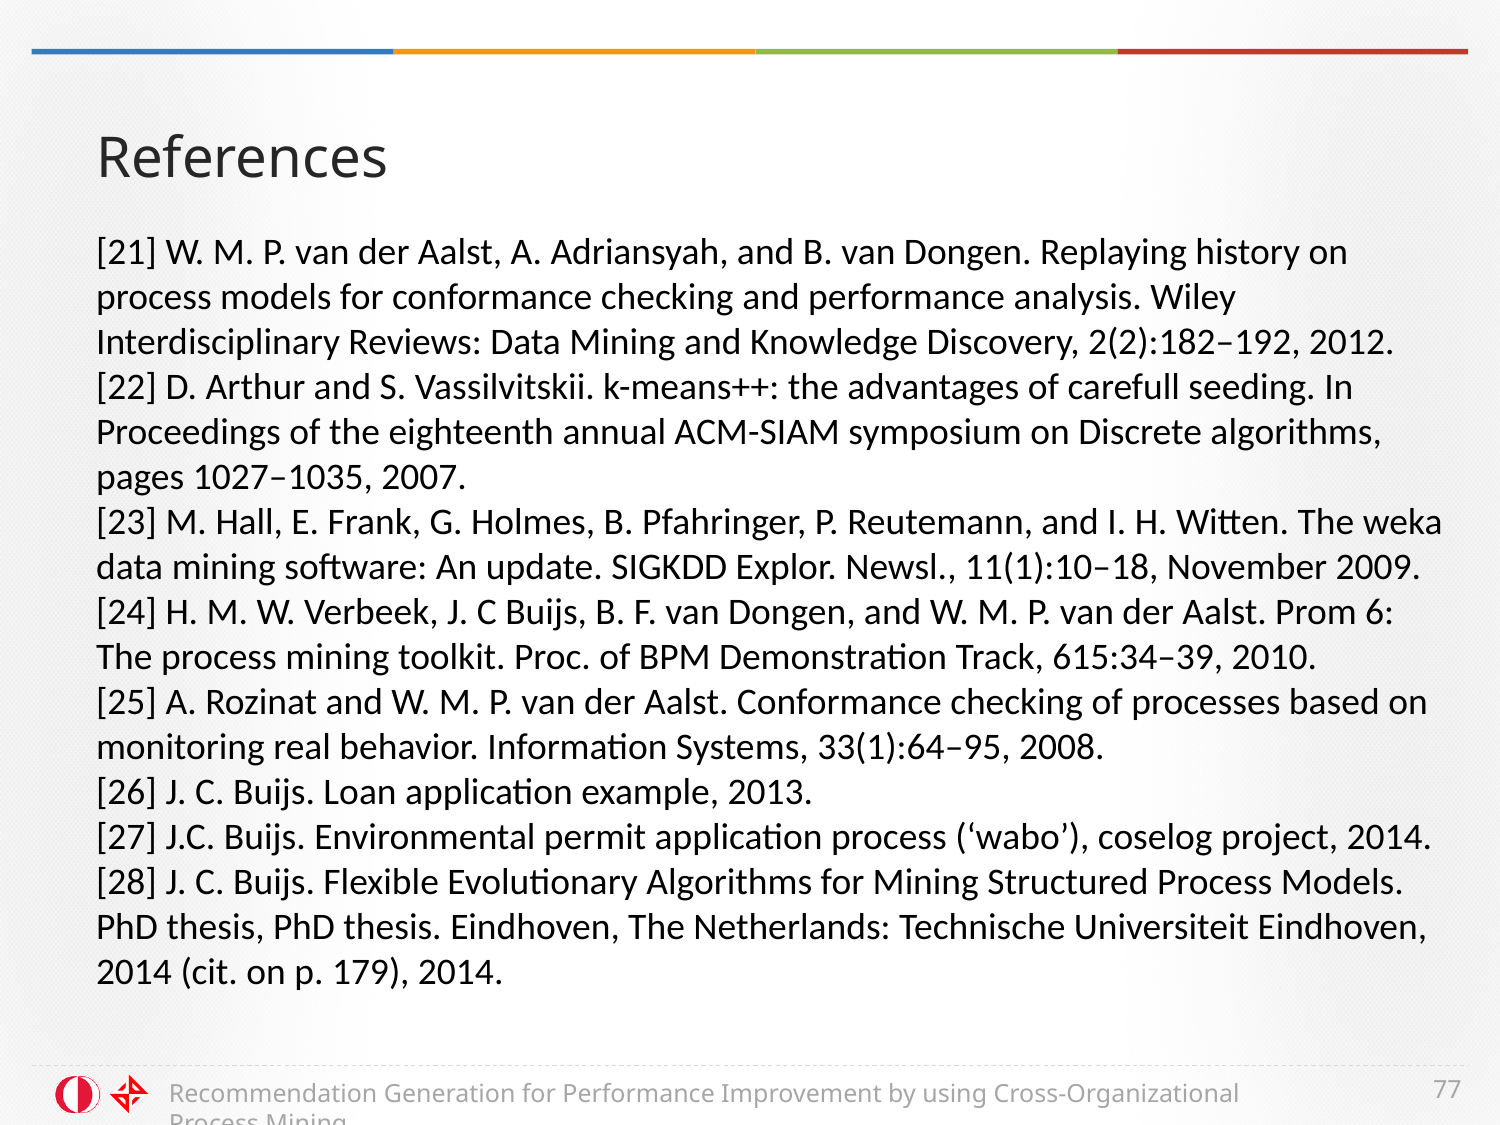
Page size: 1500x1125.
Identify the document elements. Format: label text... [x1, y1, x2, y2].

picture [173, 1116, 180, 1123]
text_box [31, 1065, 1477, 1116]
picture [0, 0, 1500, 1125]
text_box [21] W. M. P. van der Aalst, A. Adriansyah, and B. van Dongen. Replaying history on process models for conformance checking and performance analysis. Wiley Interdisciplinary Reviews: Data Mining and Knowledge Discovery, 2(2):182–192, 2012. [22] D. Arthur and S. Vassilvitskii. k-means++: the advantages of carefull seeding. In Proceedings of the eighteenth annual ACM-SIAM symposium on Discrete algorithms, pages 1027–1035, 2007. [23] M. Hall, E. Frank, G. Holmes, B. Pfahringer, P. Reutemann, and I. H. Witten. The weka data mining software: An update. SIGKDD Explor. Newsl., 11(1):10–18, November 2009. [24] H. M. W. Verbeek, J. C Buijs, B. F. van Dongen, and W. M. P. van der Aalst. Prom 6: The process mining toolkit. Proc. of BPM Demonstration Track, 615:34–39, 2010. [25] A. Rozinat and W. M. P. van der Aalst. Conformance checking of processes based on monitoring real behavior. Information Systems, 33(1):64–95, 2008. [26] J. C. Buijs. Loan application example, 2013. [27] J.C. Buijs. Environmental permit application process (‘wabo’), coselog project, 2014. [28] J. C. Buijs. Flexible Evolutionary Algorithms for Mining Structured Process Models. PhD thesis, PhD thesis. Eindhoven, The Netherlands: Technische Universiteit Eindhoven, 2014 (cit. on p. 179), 2014. [81, 219, 1469, 1000]
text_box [31, 48, 1469, 55]
picture [178, 1116, 267, 1125]
picture [272, 1116, 281, 1125]
text_box References [81, 114, 1500, 197]
